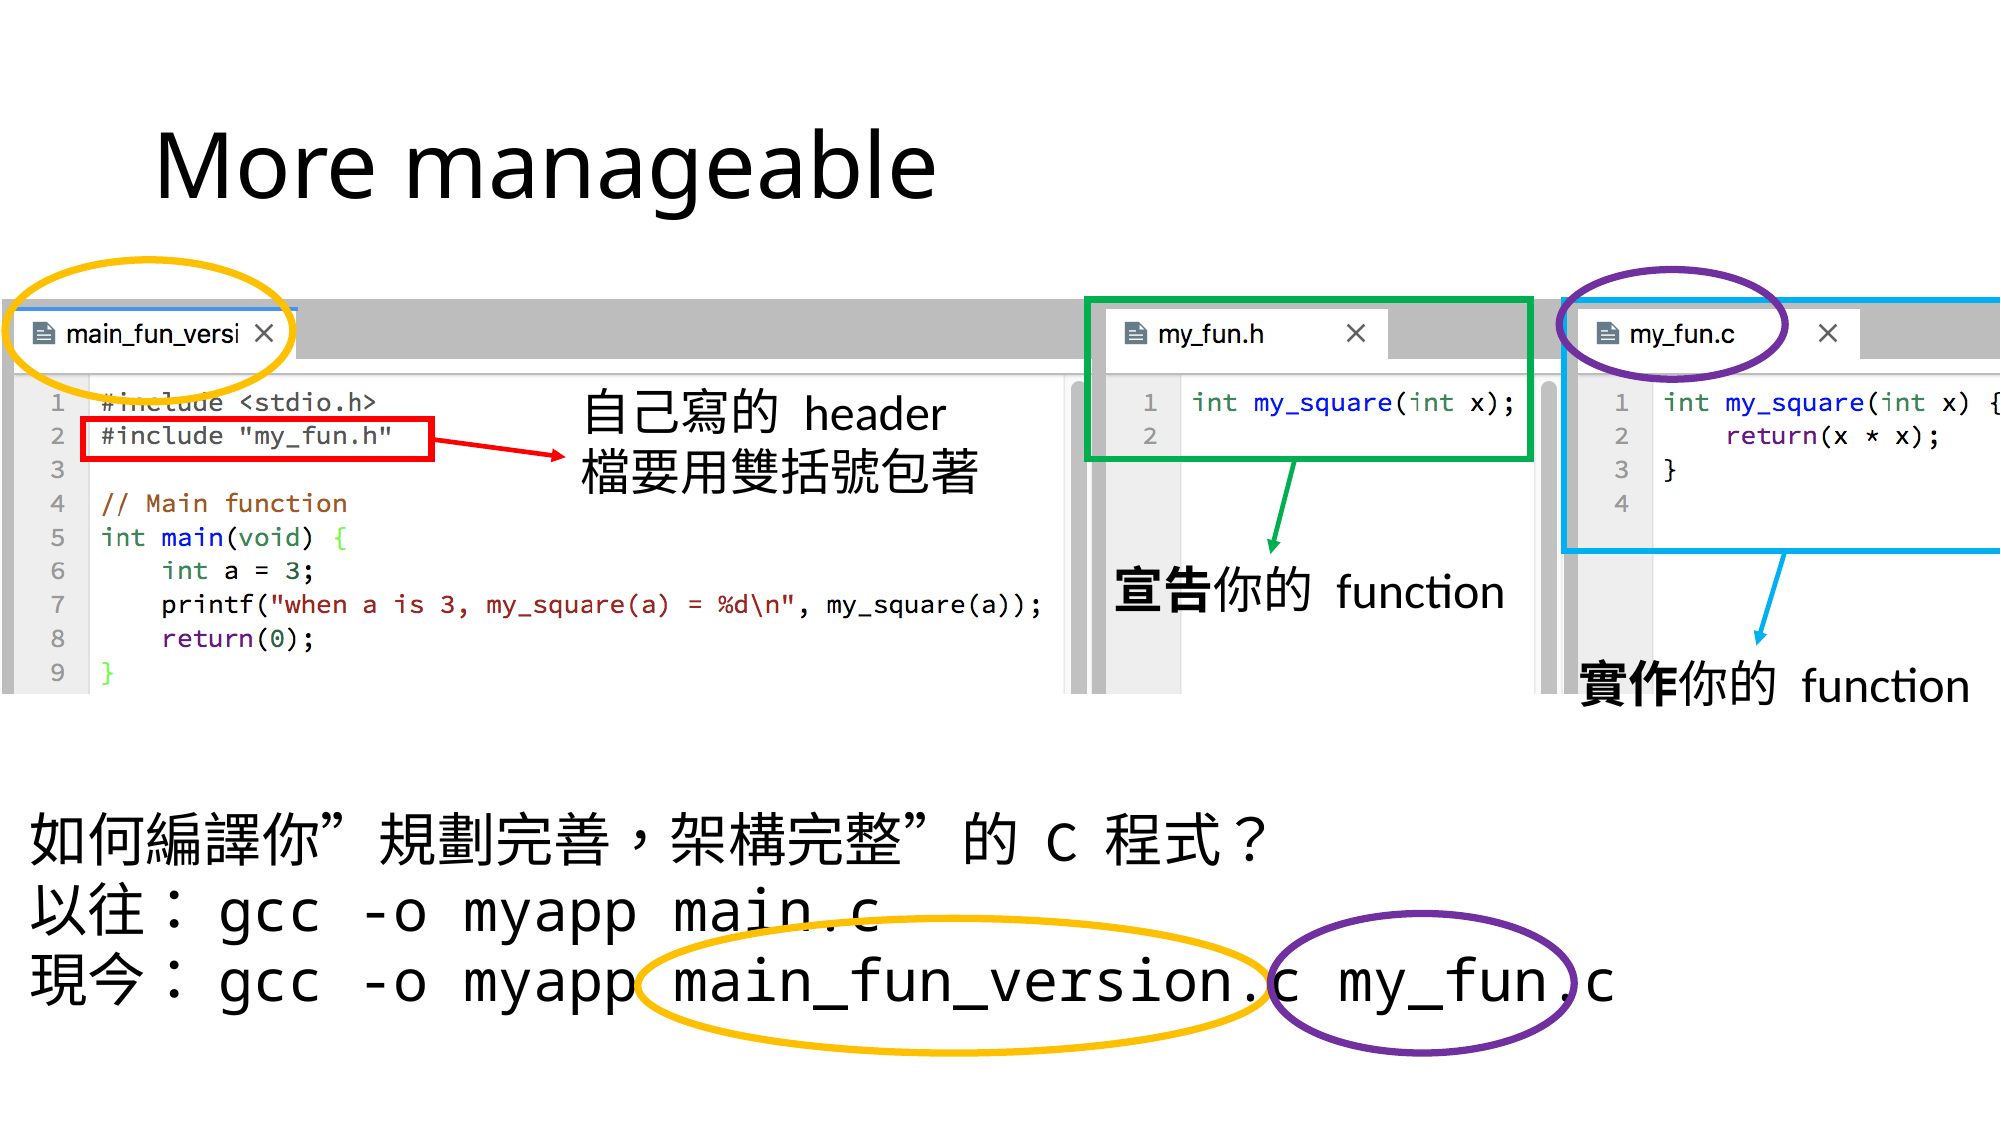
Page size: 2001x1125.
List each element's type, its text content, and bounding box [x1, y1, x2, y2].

text_box [1570, 268, 1774, 299]
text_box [431, 439, 566, 458]
text_box [636, 917, 1270, 1055]
title More manageable [137, 59, 1863, 278]
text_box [1270, 459, 1295, 555]
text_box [1756, 550, 1786, 646]
text_box [18, 258, 280, 299]
text_box 如何編譯你”規劃完善，架構完整”的 C 程式？ 以往：gcc -o myapp main.c 現今：gcc -o myapp main_fun_version.c my_fun.c [14, 795, 1633, 1021]
text_box 實作你的 function [1563, 694, 1996, 721]
picture [2, 299, 2000, 694]
text_box [1269, 912, 1576, 1055]
